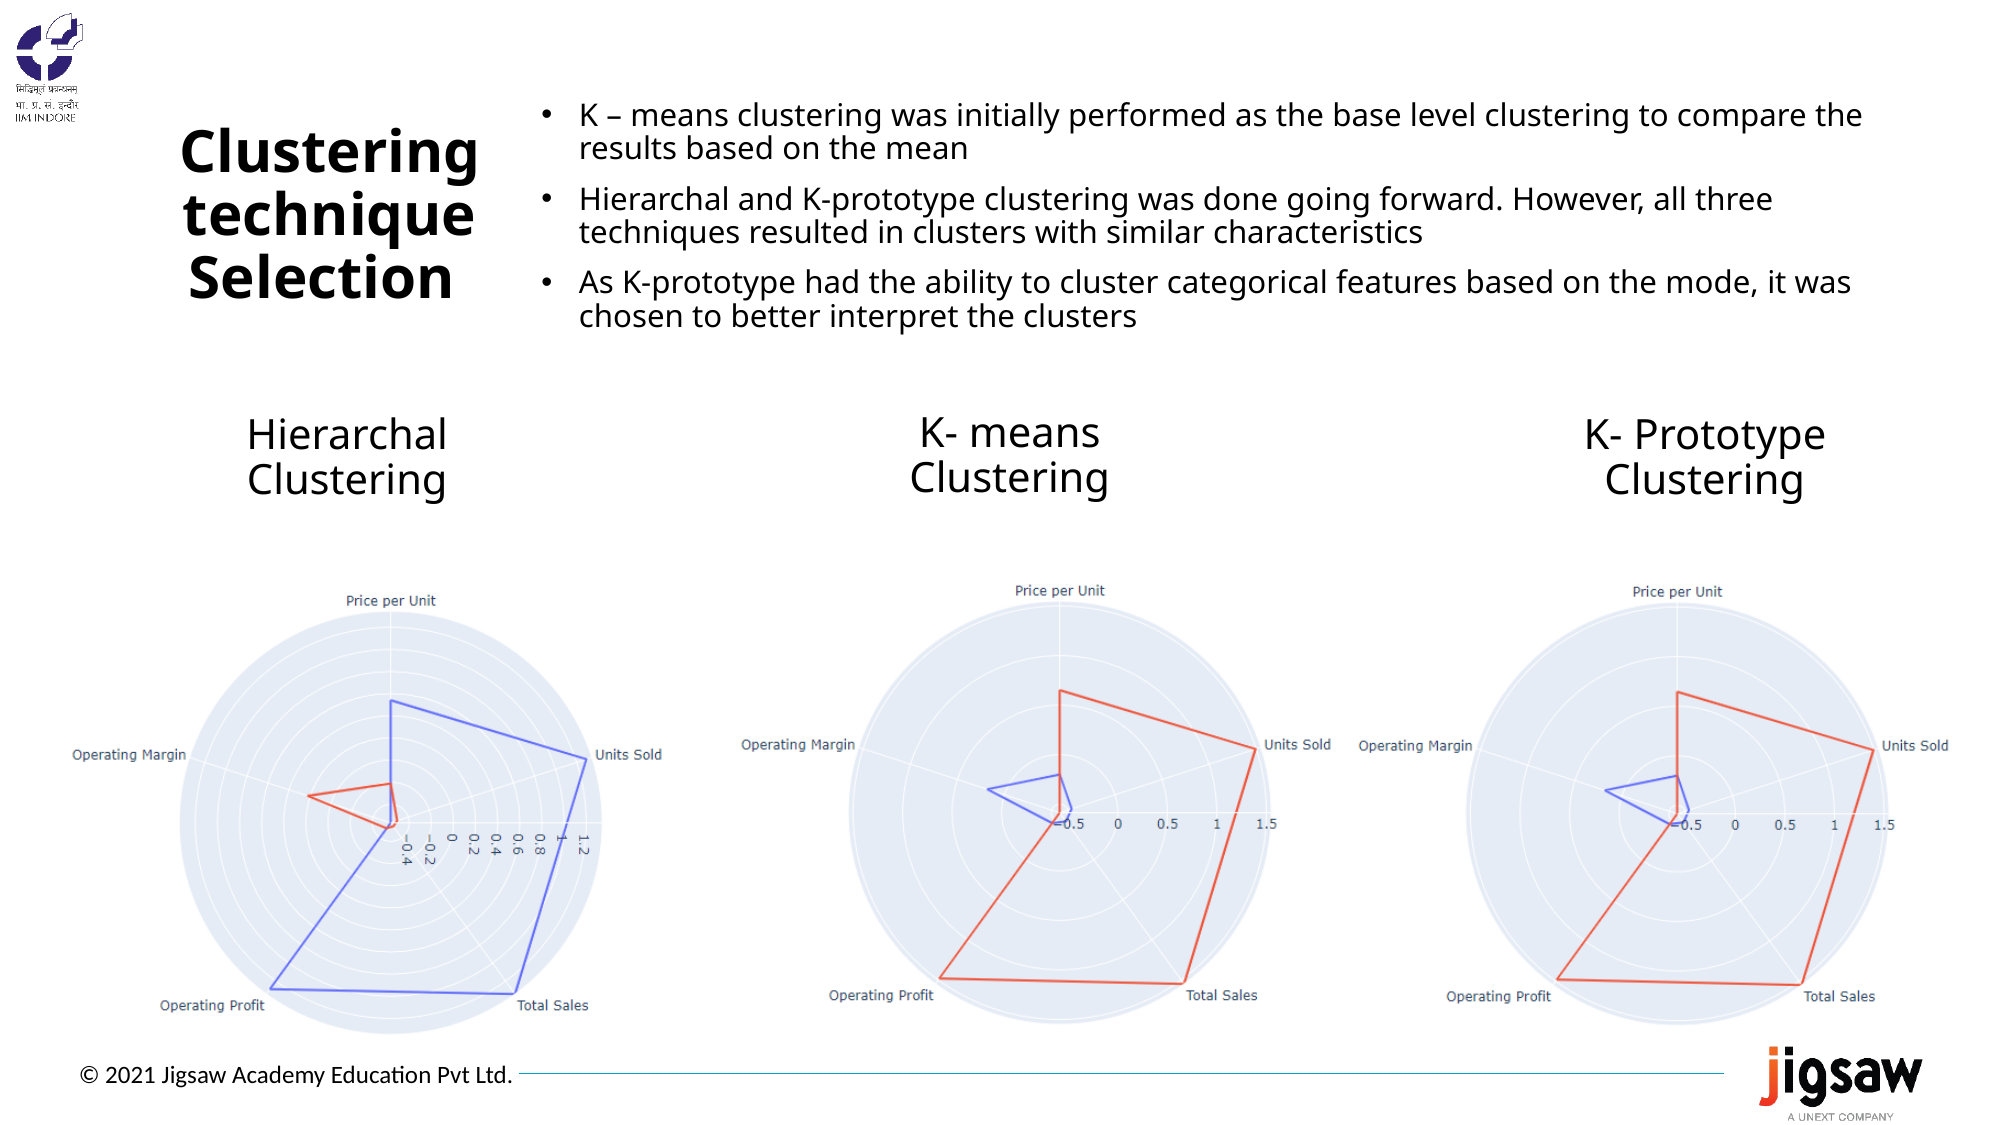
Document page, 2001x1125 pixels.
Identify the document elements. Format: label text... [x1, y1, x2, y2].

picture [14, 12, 83, 122]
text_box K – means clustering was initially performed as the base level clustering to compare the results based on the mean Hierarchal and K-prototype clustering was done going forward. However, all three techniques resulted in clusters with similar characteristics As K-prototype had the ability to cluster categorical features based on the mode, it was chosen to better interpret the clusters [526, 81, 1898, 352]
picture [1753, 1042, 1928, 1125]
picture [66, 559, 694, 1065]
text_box Clustering technique Selection [124, 81, 526, 352]
picture [730, 561, 1336, 1034]
text_box Hierarchal Clustering [120, 381, 575, 535]
text_box K- means Clustering [782, 380, 1237, 534]
picture [1353, 559, 1959, 1032]
title K- Prototype Clustering [1445, 381, 1965, 535]
